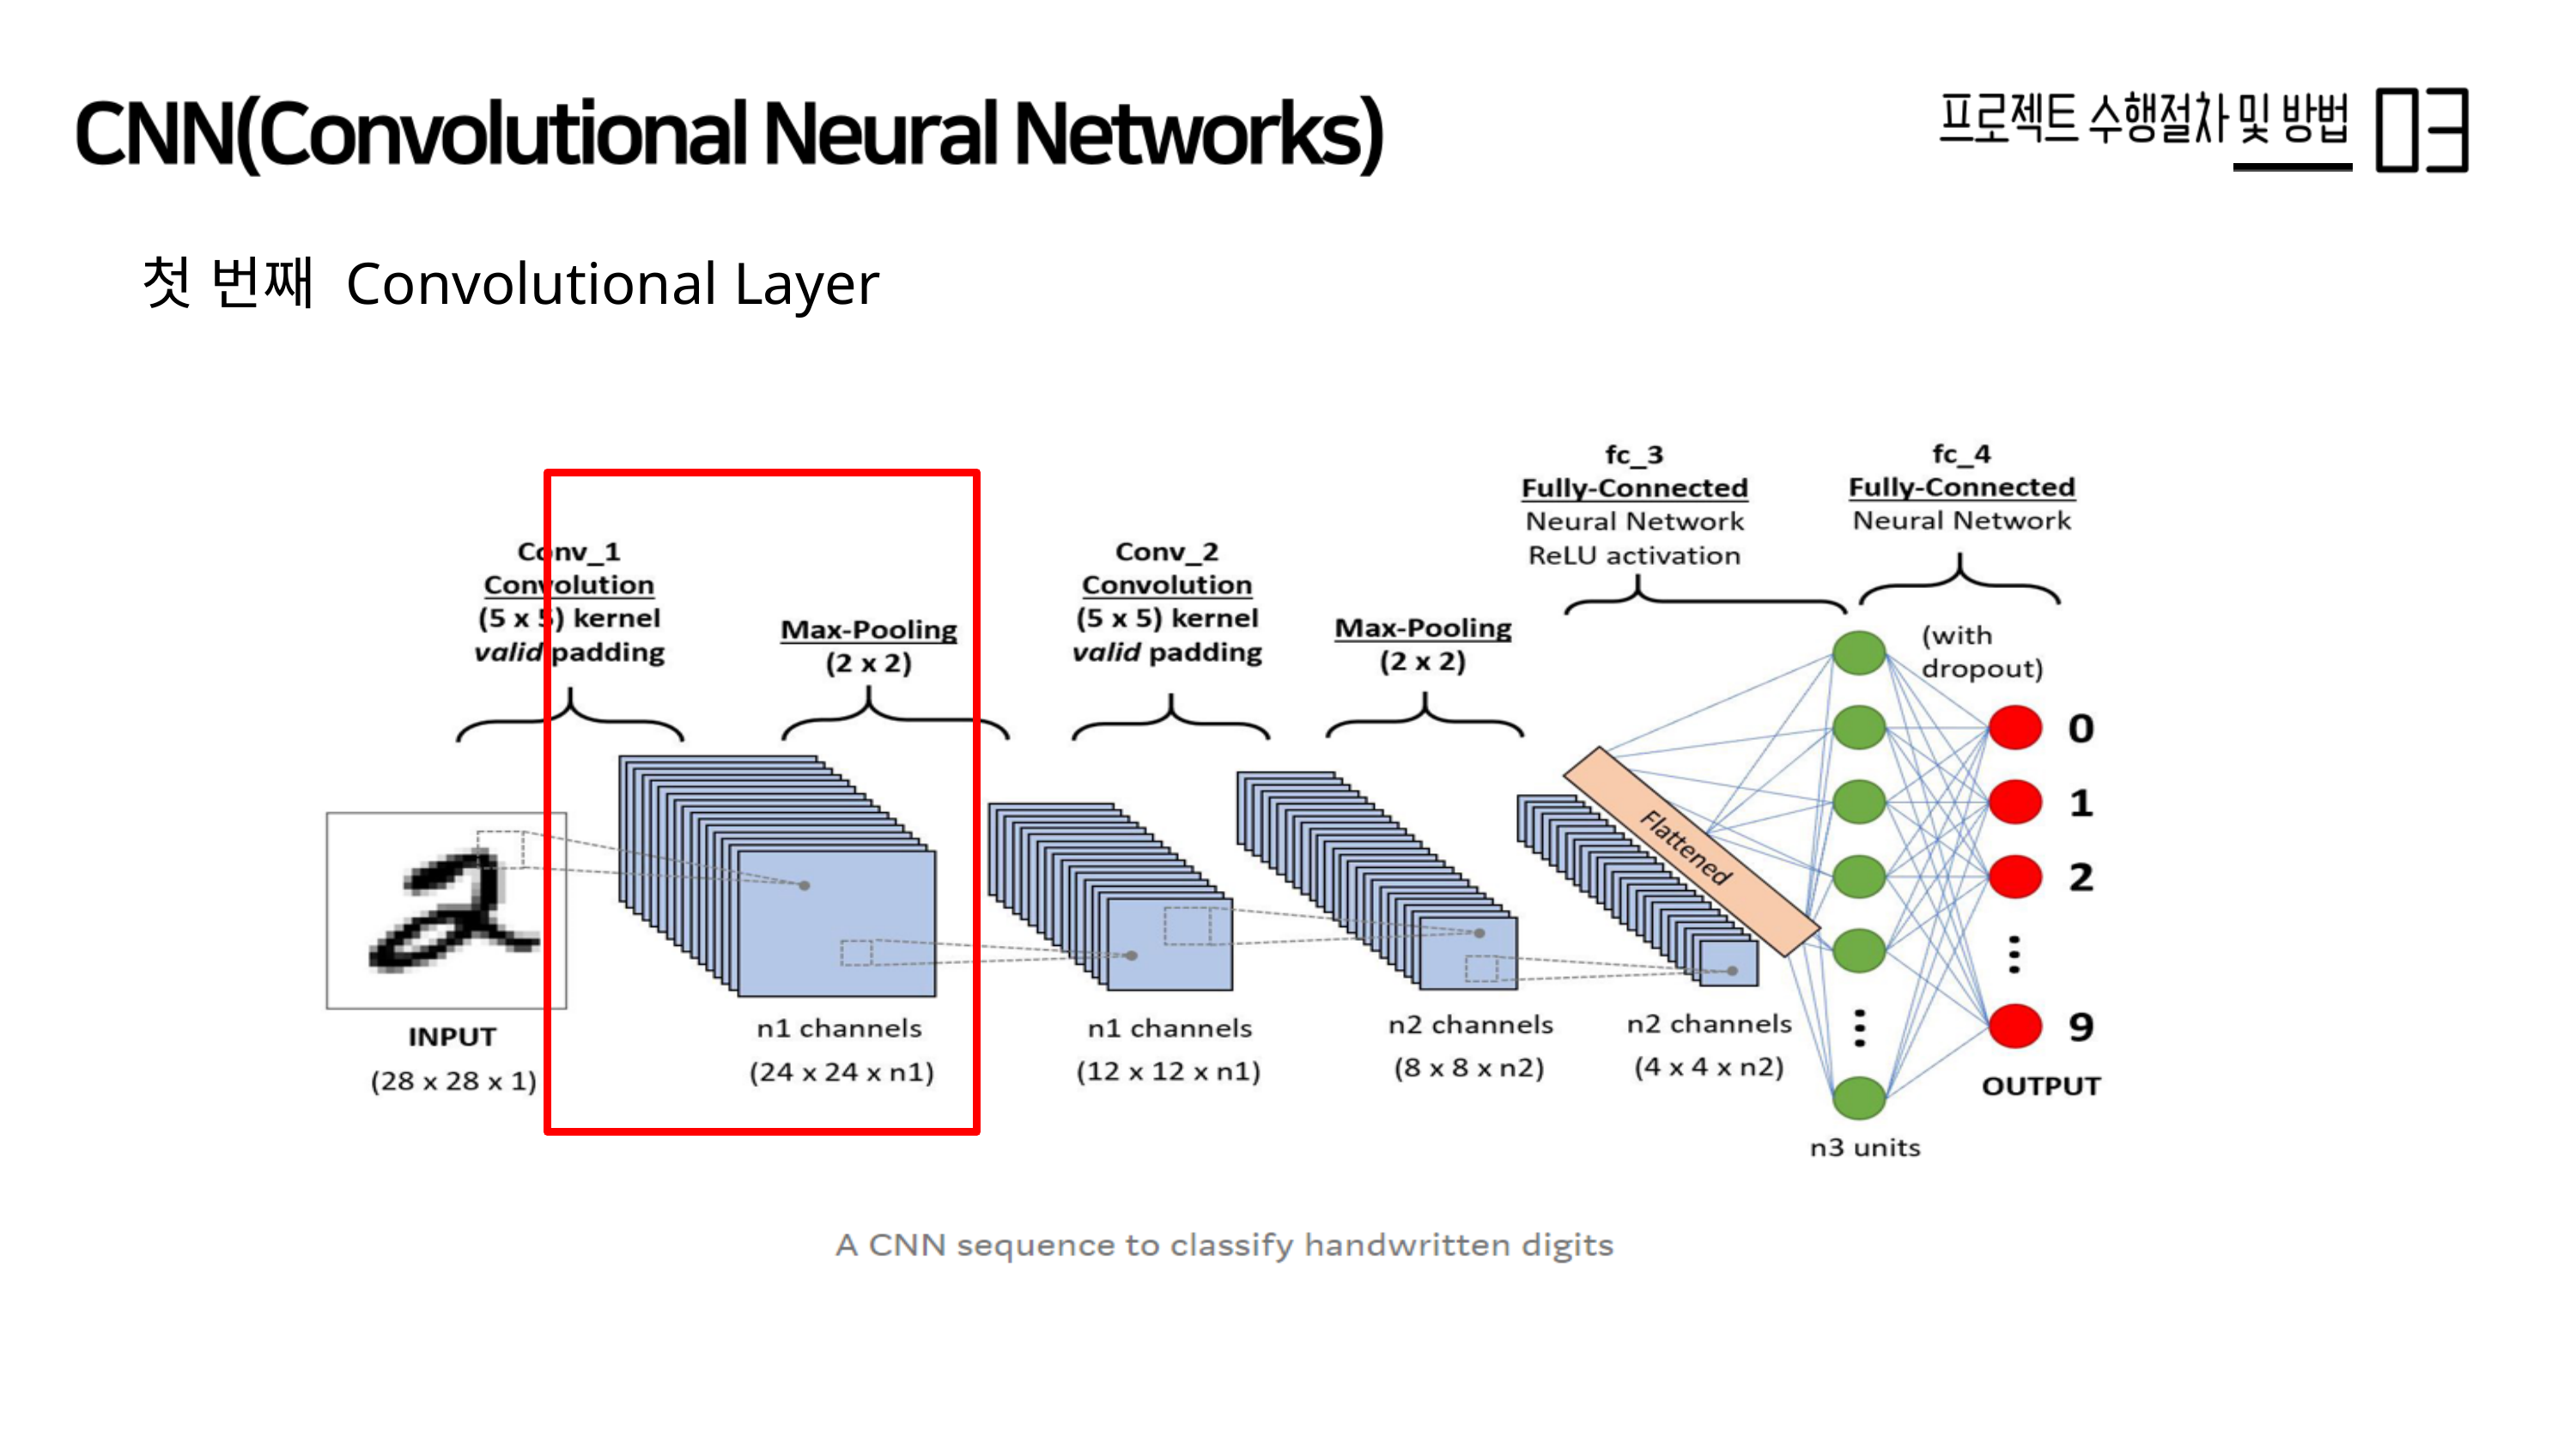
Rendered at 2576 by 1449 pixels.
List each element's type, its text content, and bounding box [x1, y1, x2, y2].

picture [58, 62, 1425, 217]
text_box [2233, 163, 2353, 172]
picture [1927, 29, 2532, 227]
picture [289, 423, 2128, 1275]
text_box 첫 번째 Convolutional Layer [128, 240, 1149, 322]
